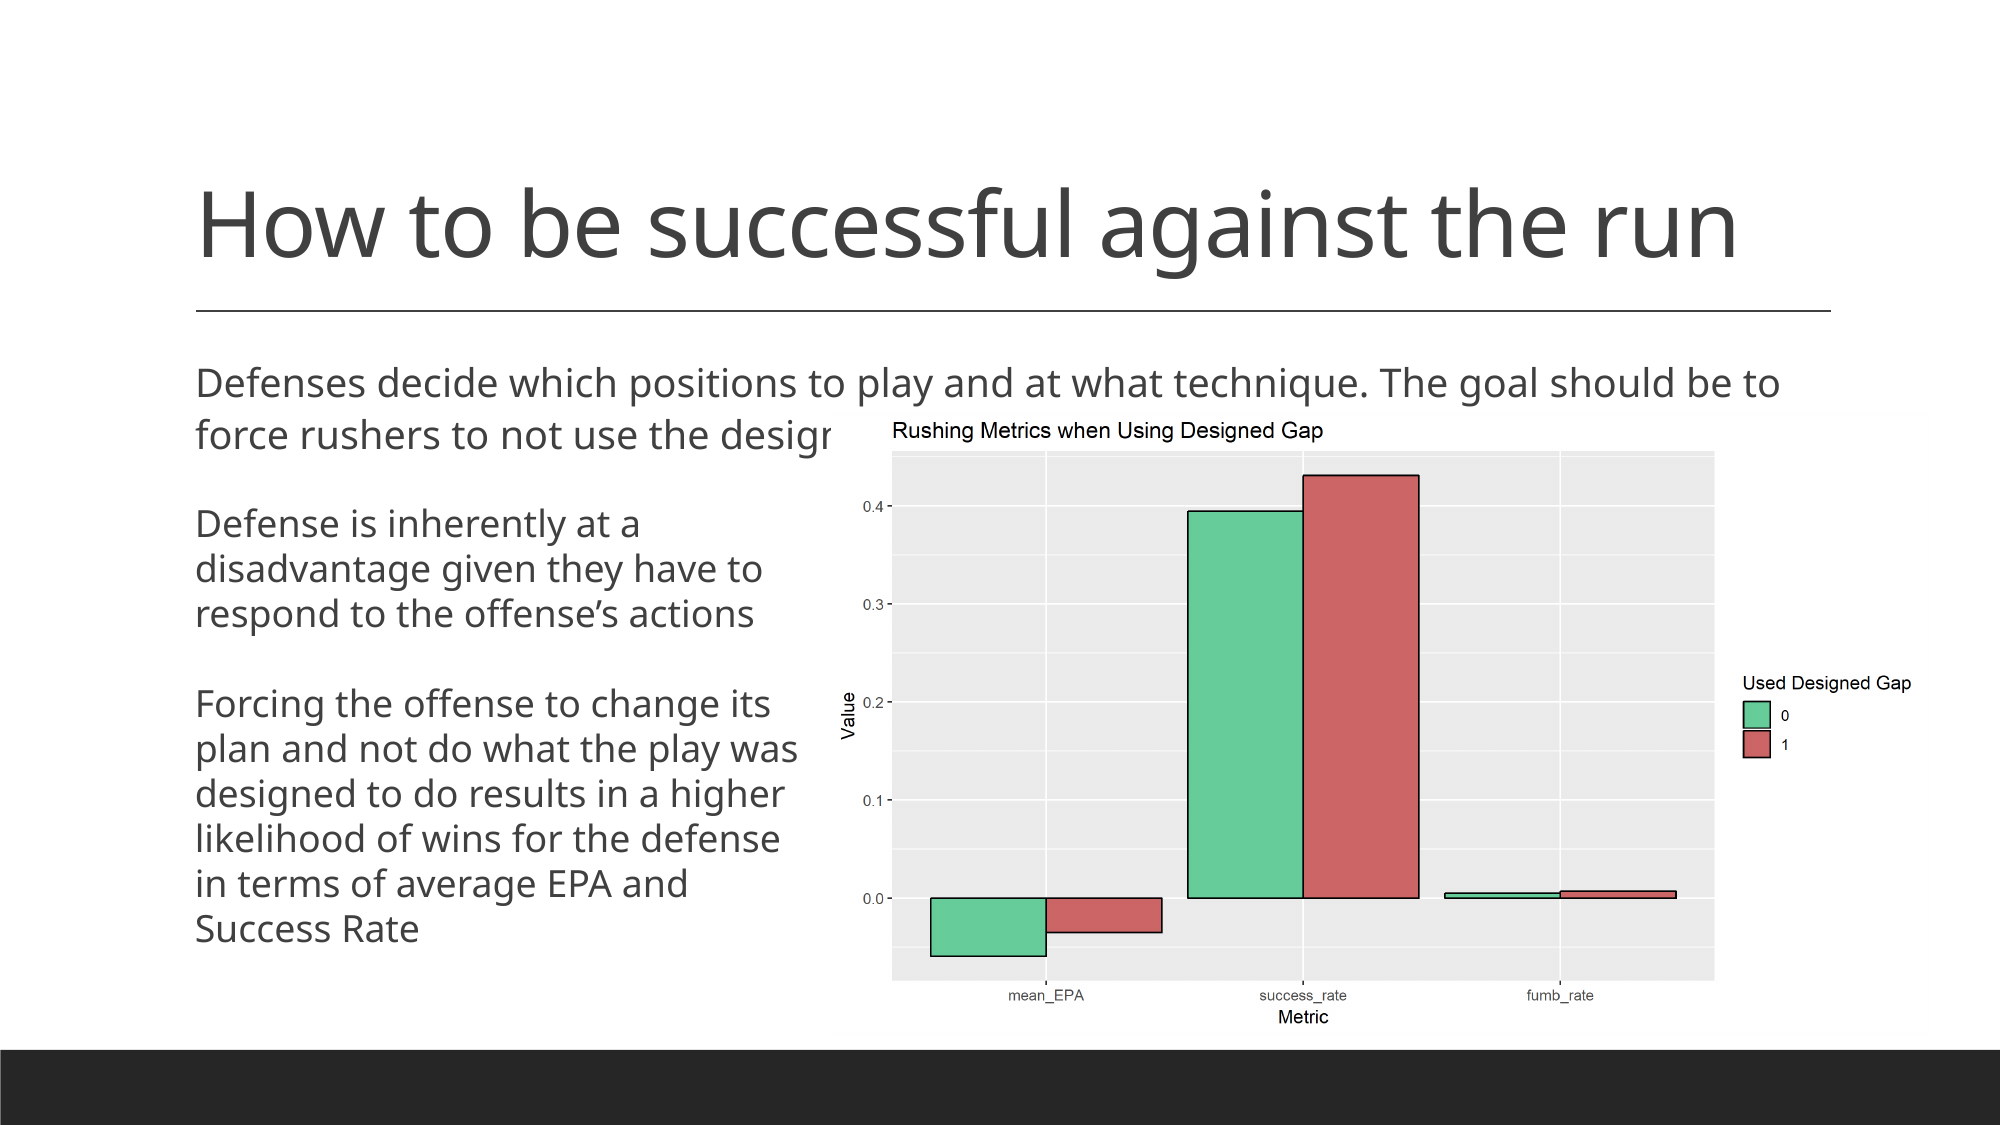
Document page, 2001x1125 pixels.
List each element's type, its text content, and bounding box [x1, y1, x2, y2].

title How to be successful against the run [180, 47, 1841, 285]
picture [831, 411, 1930, 1036]
text_box Defense is inherently at a disadvantage given they have to respond to the offense’s actions Forcing the offense to change its plan and not do what the play was designed to do results in a higher likelihood of wins for the defense in terms of average EPA and Success Rate [180, 492, 828, 957]
list Defenses decide which positions to play and at what technique. The goal should be to force rushers to not use the designed gap [180, 345, 1830, 480]
